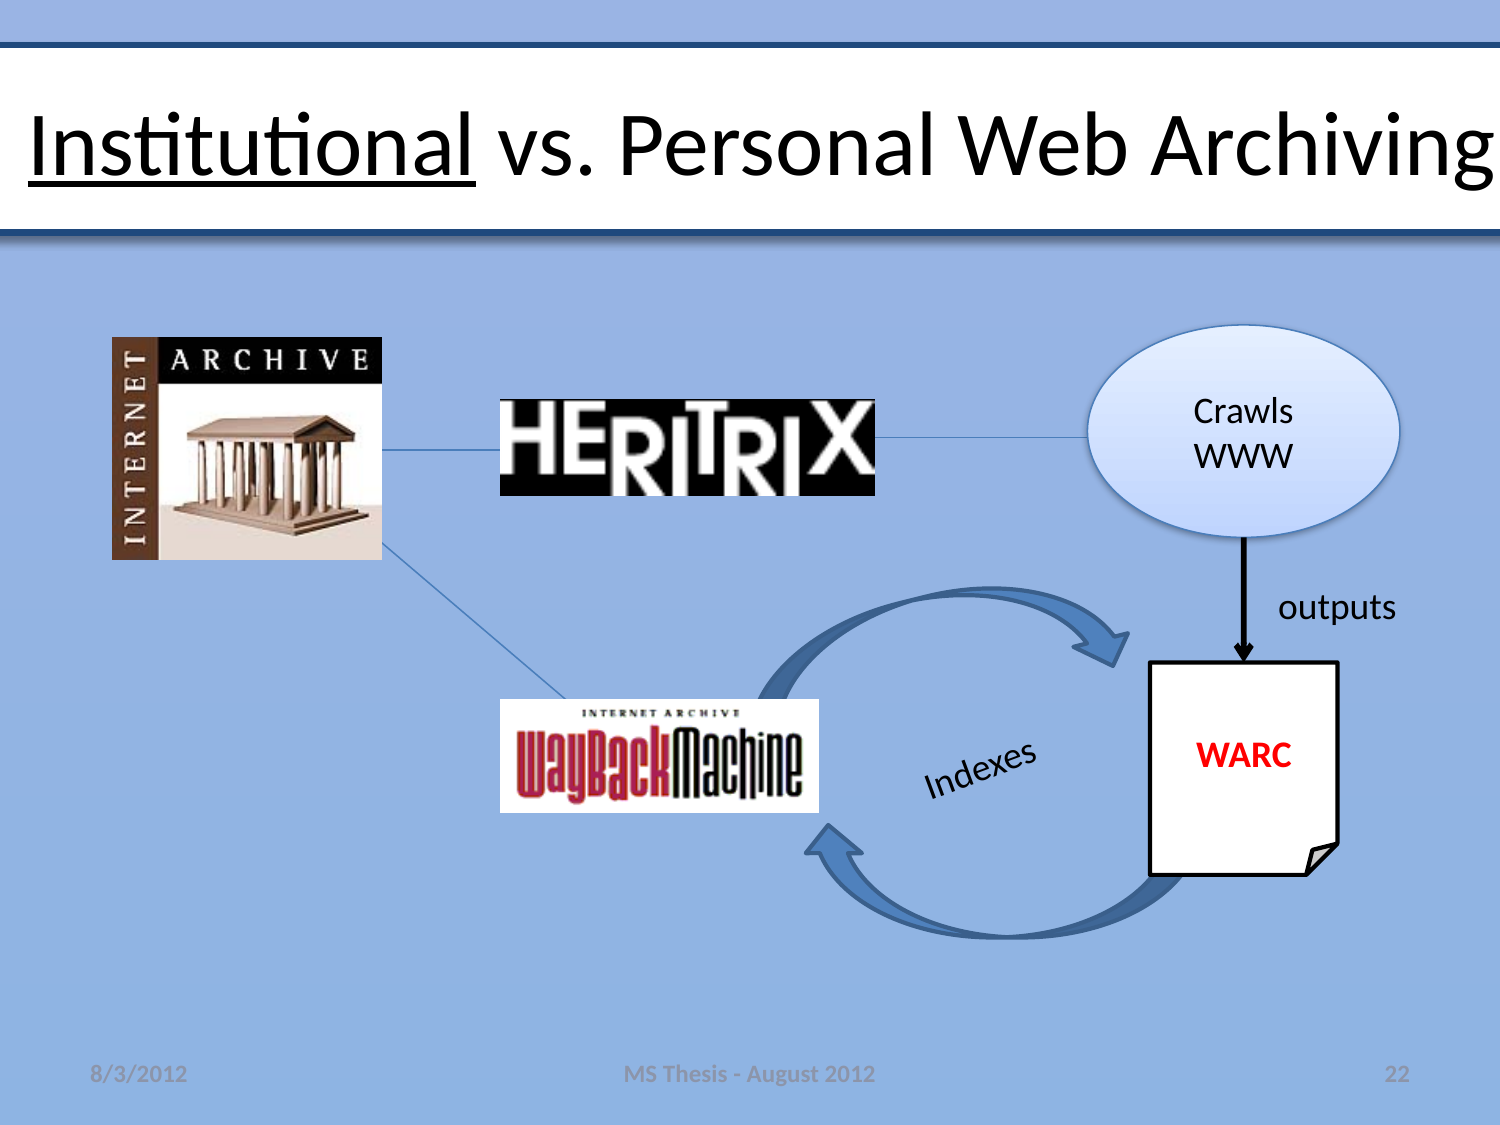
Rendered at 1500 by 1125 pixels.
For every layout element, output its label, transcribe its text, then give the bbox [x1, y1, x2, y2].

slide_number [75, 1042, 425, 1103]
footer MS Thesis - August 2012 [512, 1042, 988, 1103]
text_box outputs [1263, 574, 1412, 635]
slide_number 22 [1074, 1042, 1425, 1103]
picture [499, 699, 819, 813]
text_box [803, 822, 1183, 940]
text_box Indexes [900, 712, 1058, 820]
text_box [112, 324, 1401, 560]
text_box WARC [1147, 660, 1340, 877]
text_box [758, 586, 1130, 698]
title Institutional vs. Personal Web Archiving [0, 42, 1500, 236]
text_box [287, 569, 626, 751]
